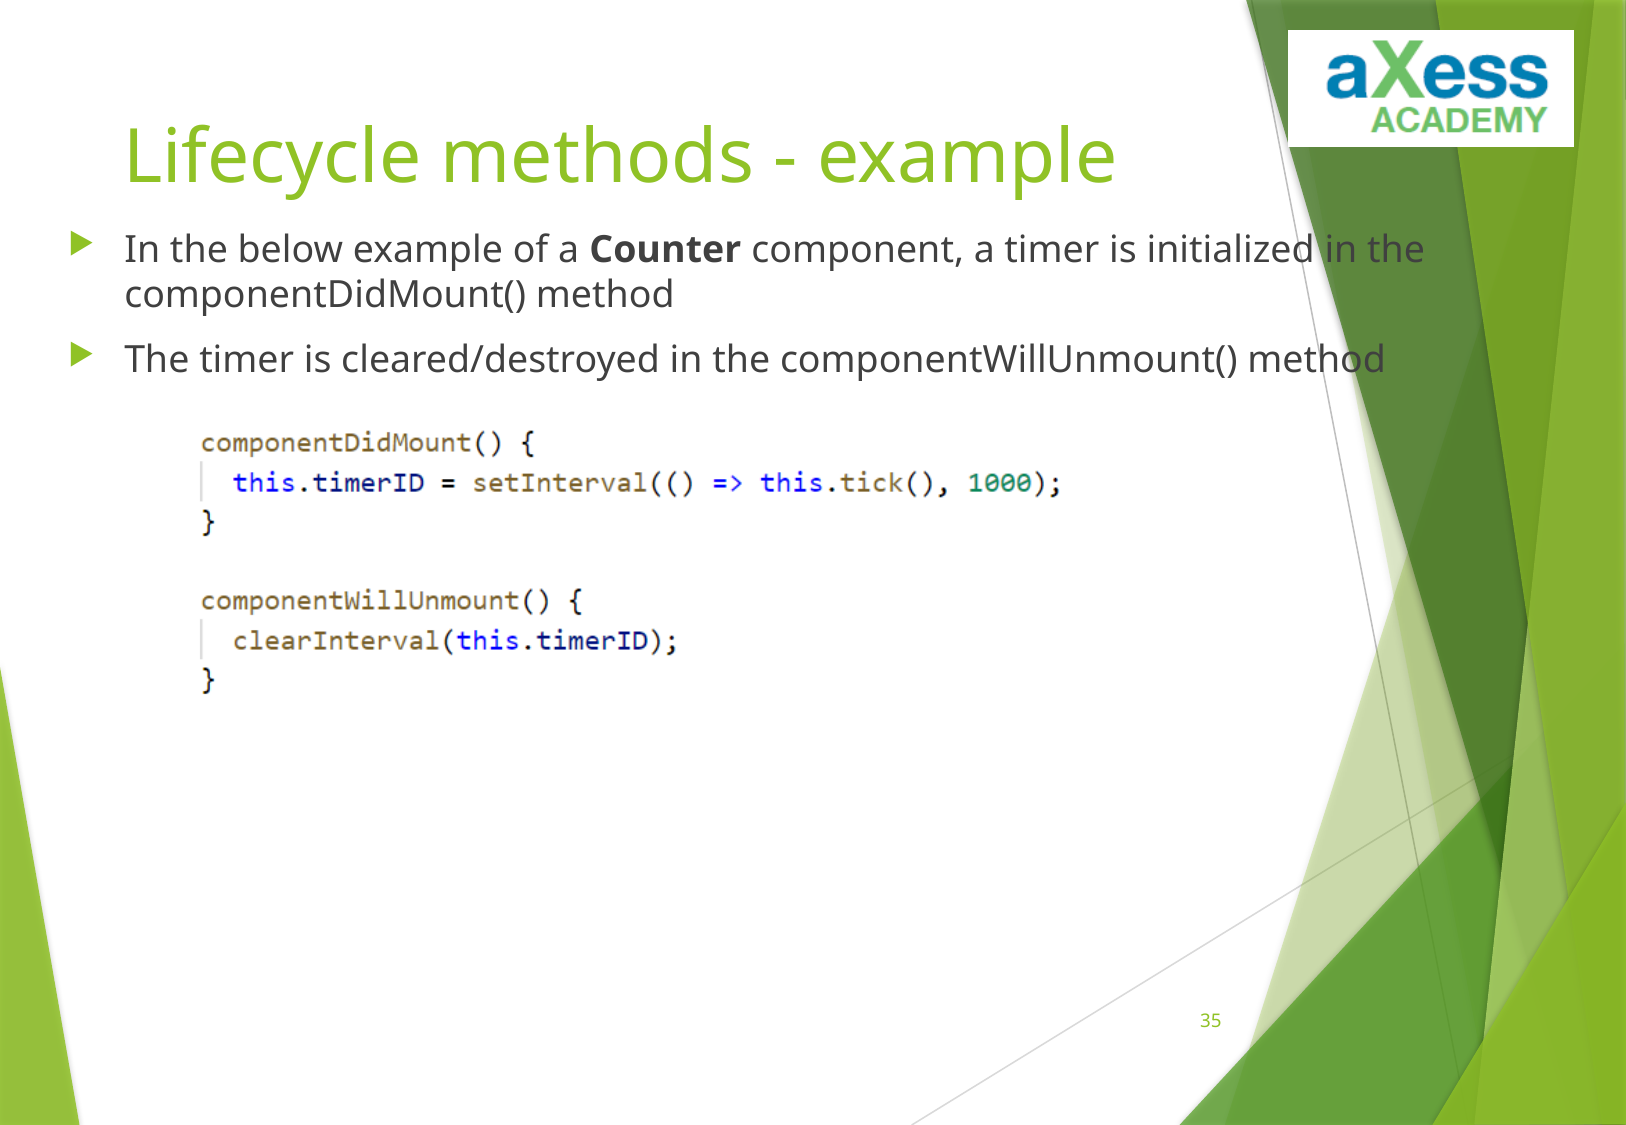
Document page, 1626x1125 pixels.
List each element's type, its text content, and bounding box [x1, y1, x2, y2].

picture [1288, 30, 1574, 147]
slide_number 34 [1145, 991, 1237, 1051]
title Lifecycle methods - example [108, 99, 1237, 217]
picture [174, 405, 1224, 720]
list In the below example of a Counter component, a timer is initialized in the componentDidMount() method The timer is cleared/destroyed in the componentWillUnmount() method [53, 217, 1573, 1050]
